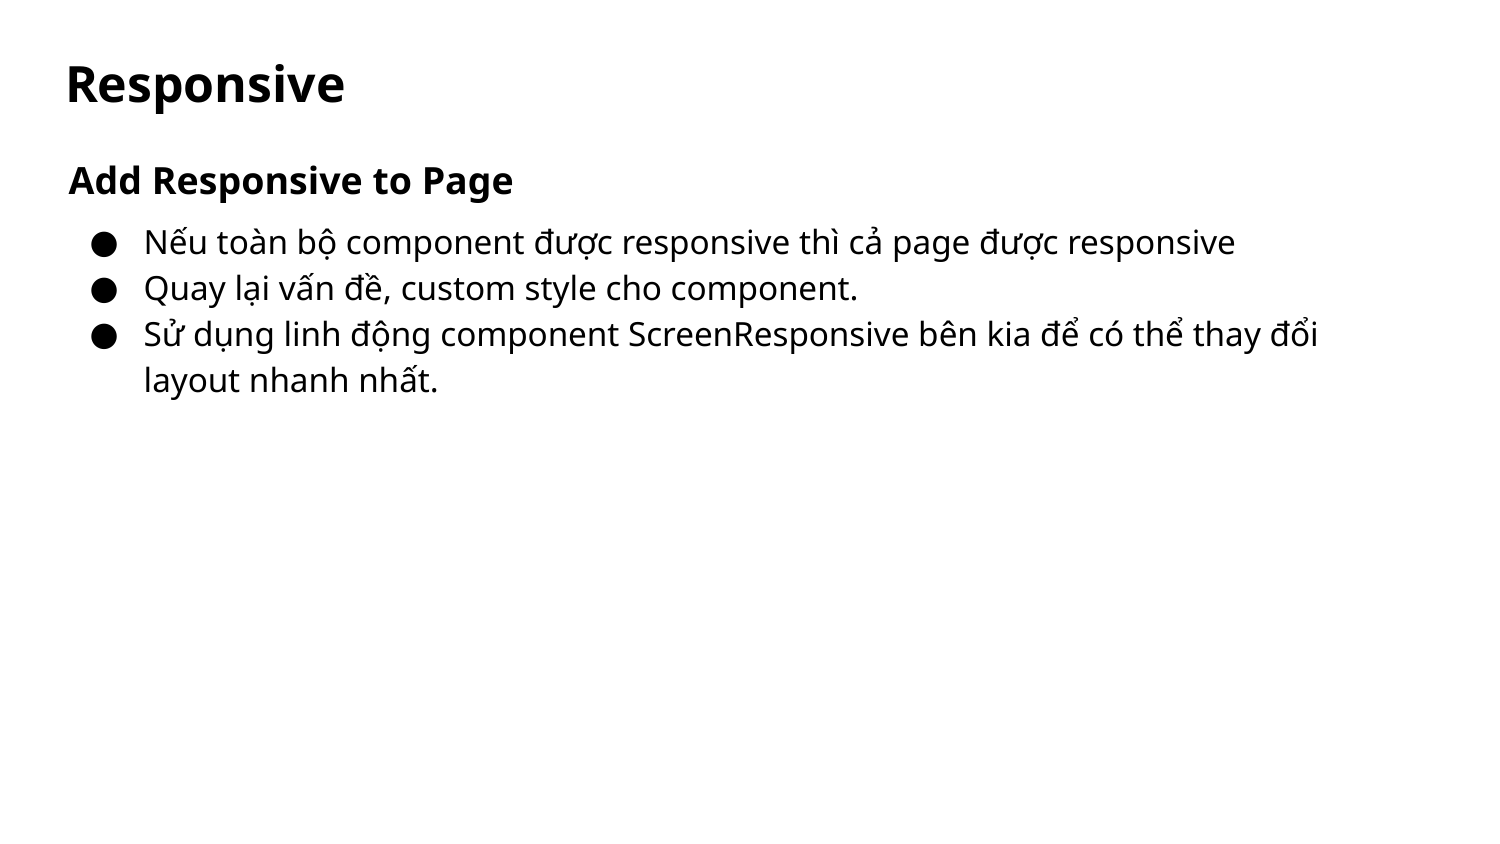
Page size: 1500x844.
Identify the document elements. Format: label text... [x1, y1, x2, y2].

title Responsive [53, 31, 1446, 135]
list Nếu toàn bộ component được responsive thì cả page được responsive Quay lại vấn đề, custom style cho component. Sử dụng linh động component ScreenResponsive bên kia để có thể thay đổi layout nhanh nhất. [53, 200, 1432, 804]
list Add Responsive to Page [53, 147, 1373, 200]
